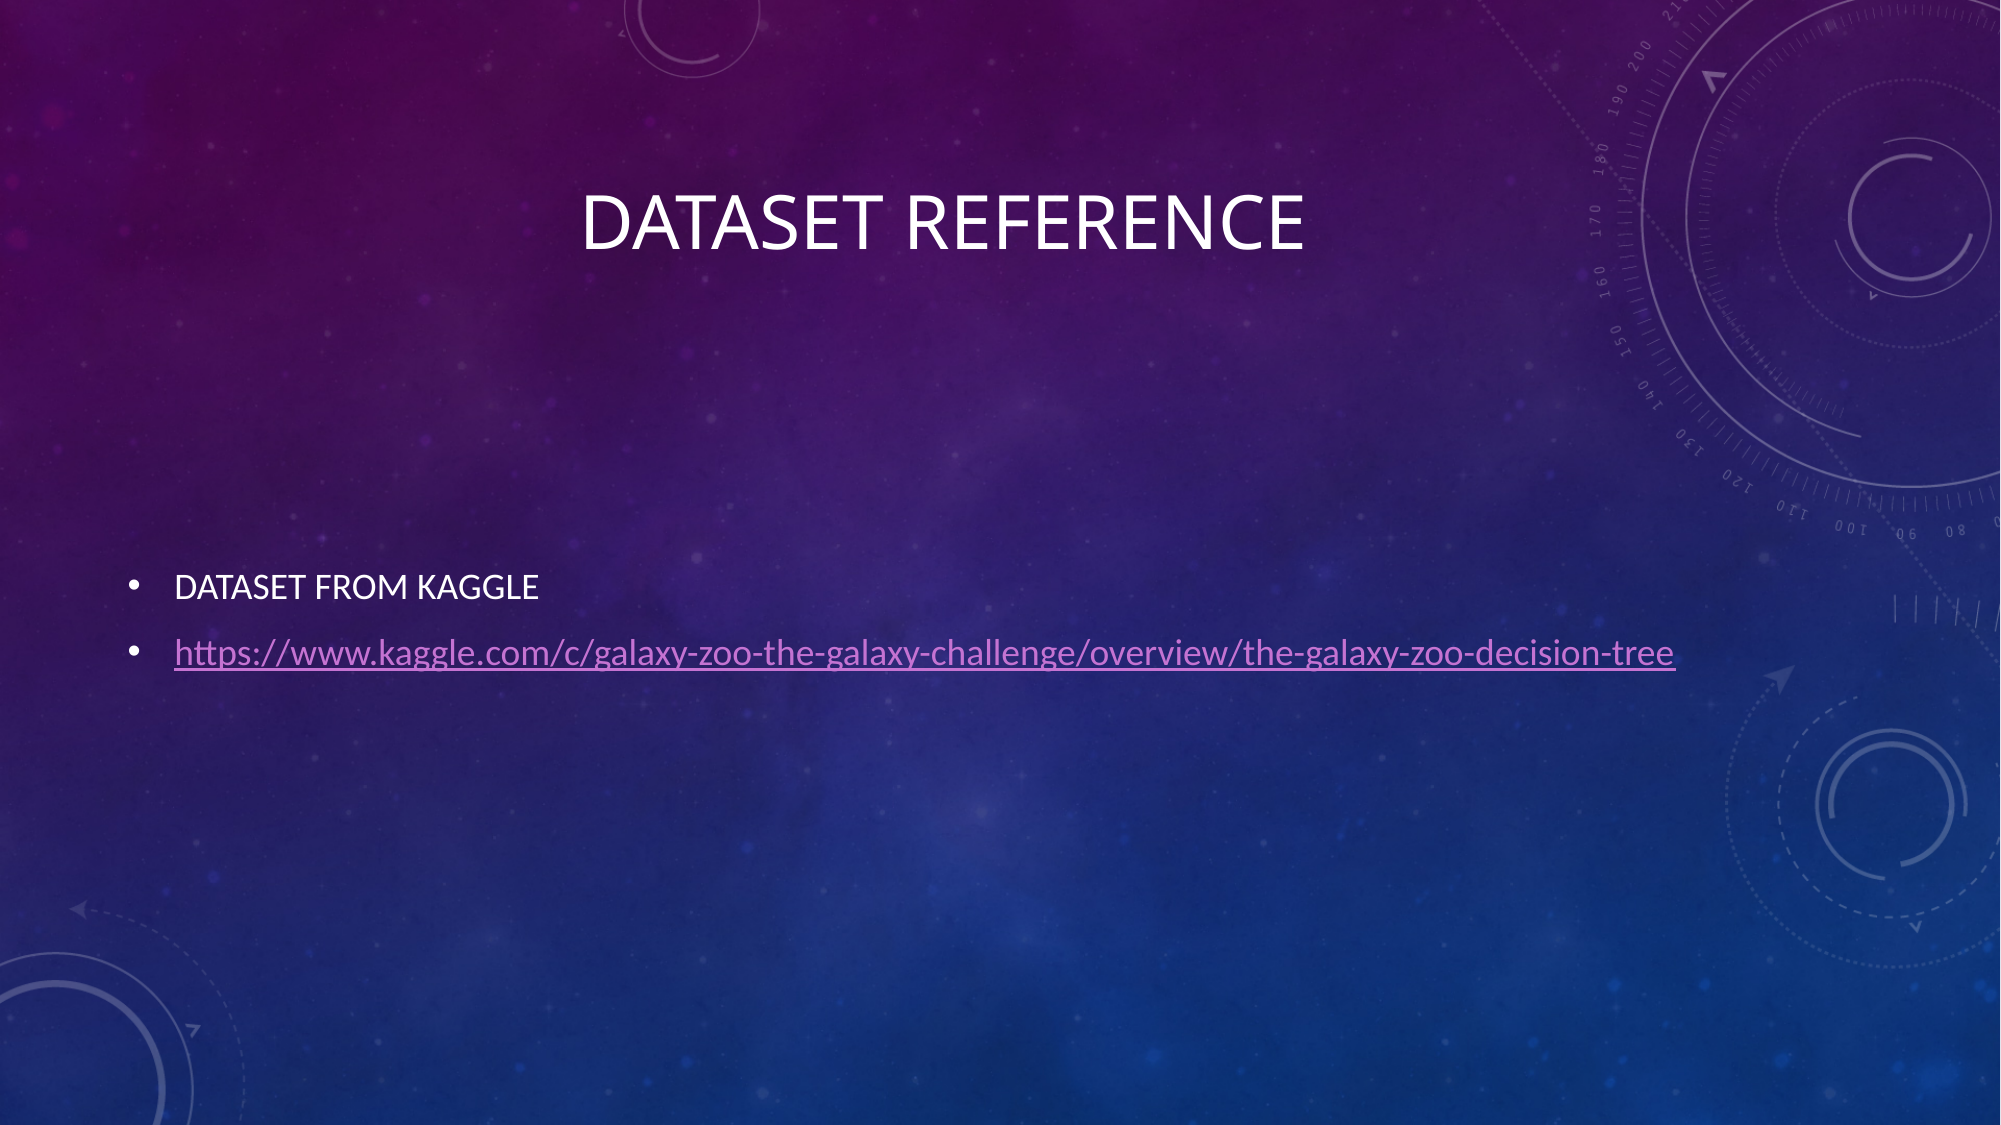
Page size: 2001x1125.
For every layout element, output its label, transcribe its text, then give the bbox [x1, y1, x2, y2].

list DATASET FROM KAGGLE https://www.kaggle.com/c/galaxy-zoo-the-galaxy-challenge/overview/the-galaxy-zoo-decision-tree [112, 351, 1775, 950]
title Dataset reference [112, 99, 1775, 339]
picture [0, 0, 2001, 1125]
